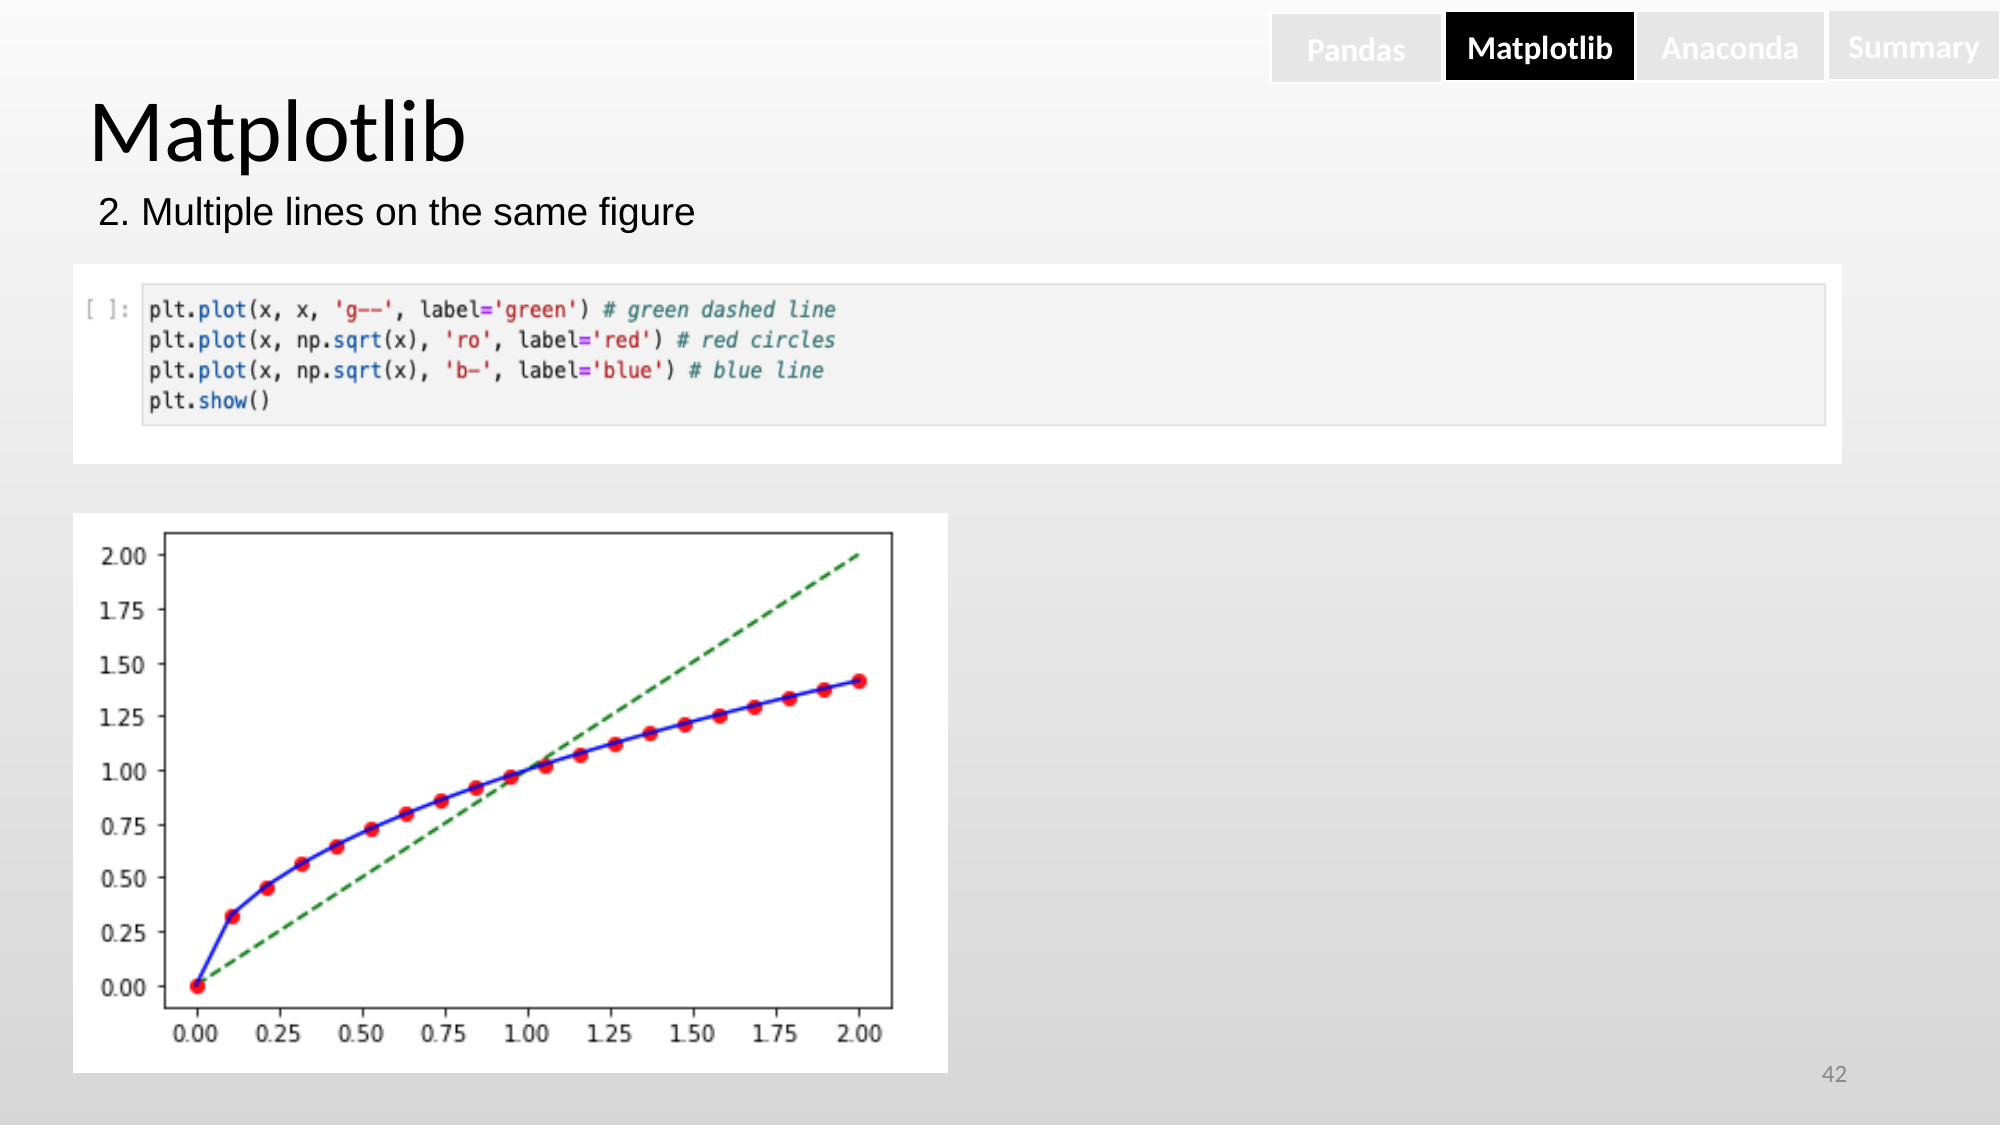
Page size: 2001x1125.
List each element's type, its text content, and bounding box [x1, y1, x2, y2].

picture [73, 513, 948, 1073]
slide_number 42 [1412, 1042, 1863, 1103]
text_box 2. Multiple lines on the same figure [83, 179, 1089, 241]
title Matplotlib [73, 23, 1799, 242]
picture [73, 264, 1842, 464]
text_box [1270, 9, 2000, 84]
